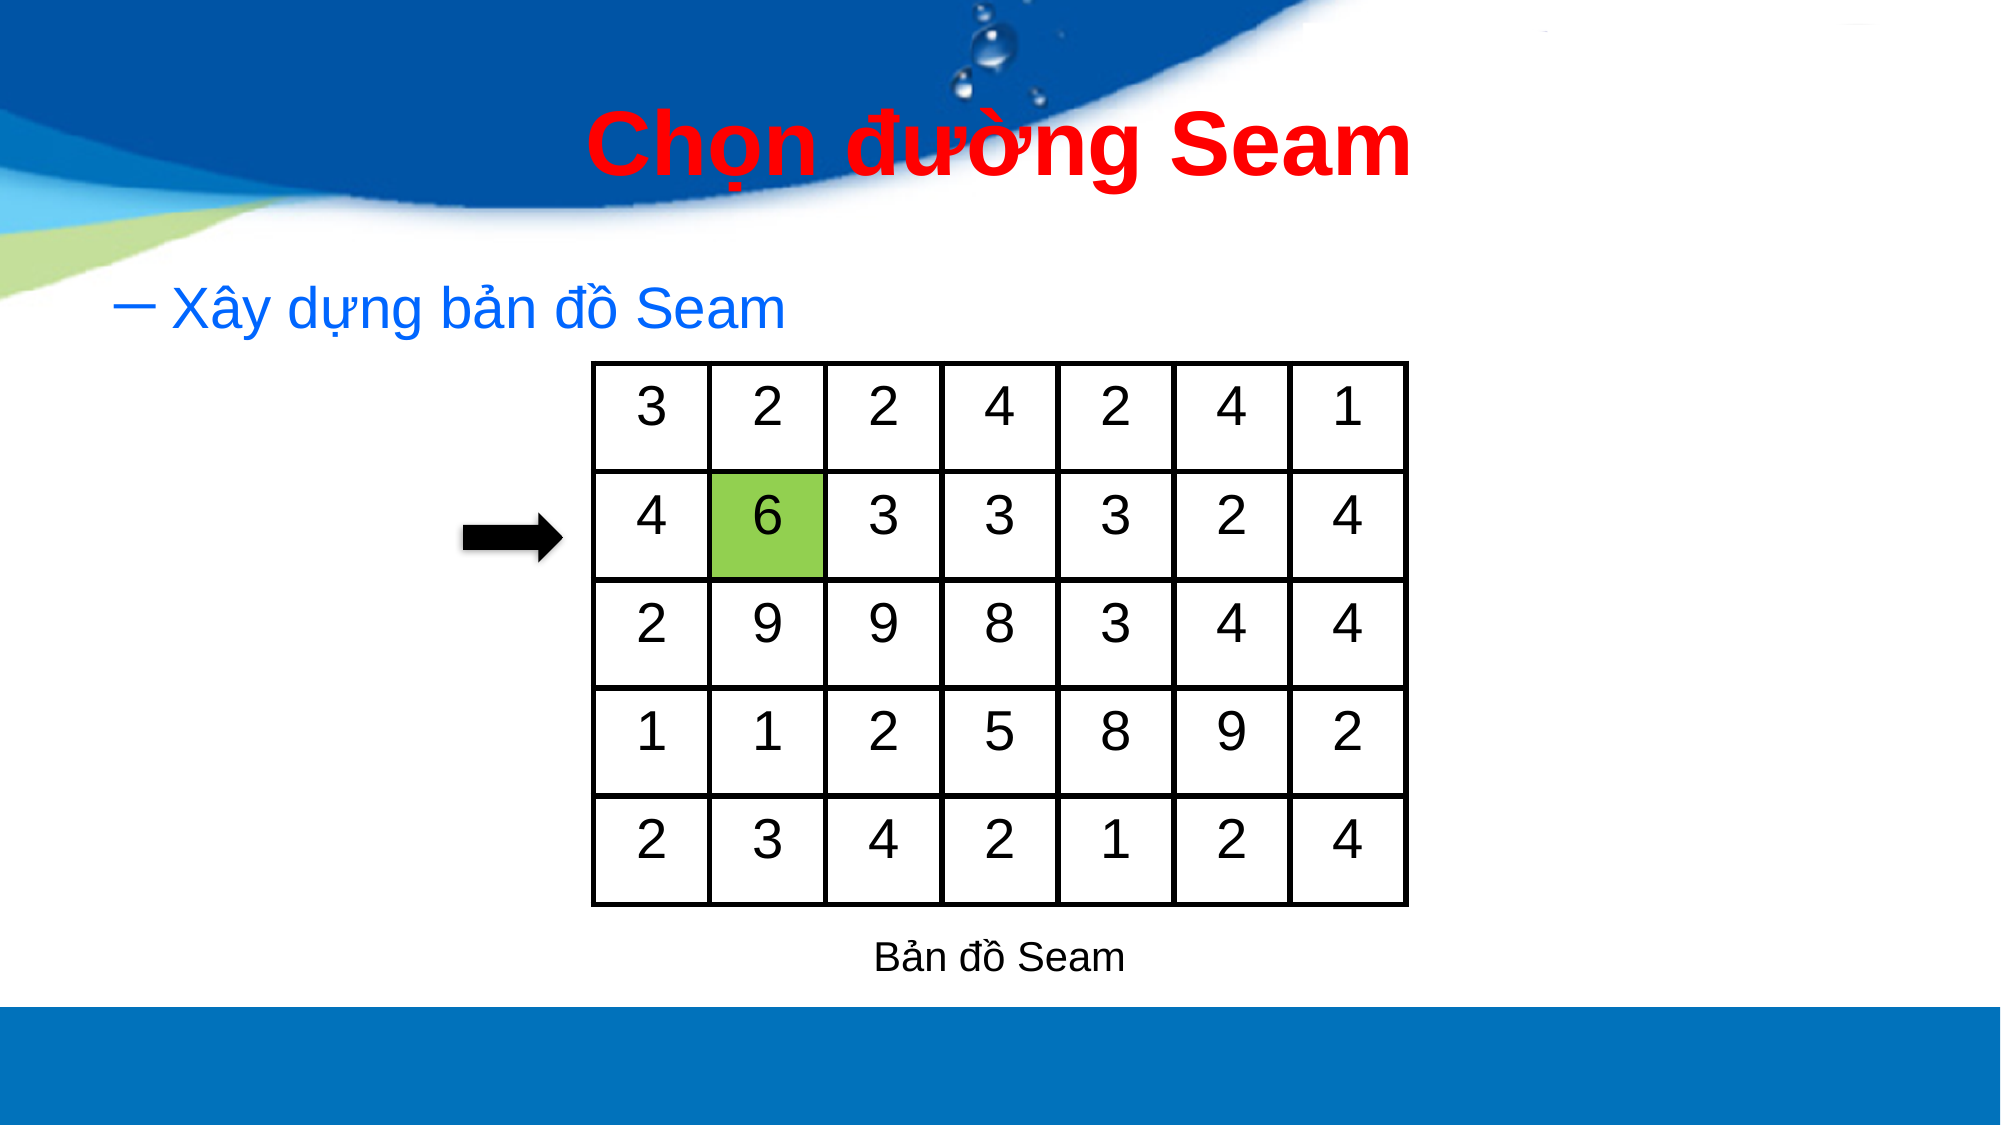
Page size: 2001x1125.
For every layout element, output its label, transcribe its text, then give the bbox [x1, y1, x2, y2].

table_cell 8 [1061, 691, 1171, 793]
table_cell 2 [828, 691, 939, 793]
list Xây dựng bản đồ Seam [99, 262, 1900, 1005]
table_cell 1 [712, 691, 823, 793]
table_cell 2 [1293, 691, 1403, 793]
table_header 2 [1061, 366, 1171, 469]
table_cell 4 [1177, 583, 1287, 685]
table_cell 3 [828, 474, 939, 577]
table_cell 6 [712, 474, 823, 577]
table_cell 4 [1293, 583, 1403, 685]
table_header 4 [1177, 366, 1287, 469]
table_cell 4 [1293, 474, 1403, 577]
table_cell 4 [596, 474, 707, 577]
table_cell 2 [596, 799, 707, 902]
table_cell 8 [945, 583, 1055, 685]
text_box Bản đồ Seam [858, 921, 1142, 987]
picture [0, 0, 2001, 1125]
text_box [462, 512, 564, 563]
table_cell 4 [1293, 799, 1403, 902]
table_cell 2 [945, 799, 1055, 902]
table_header 1 [1293, 366, 1403, 469]
table_cell 1 [596, 691, 707, 793]
table_cell 2 [1177, 799, 1287, 902]
table_cell 9 [712, 583, 823, 685]
table_cell 3 [1061, 474, 1171, 577]
table_cell 2 [596, 583, 707, 685]
table_cell 9 [828, 583, 939, 685]
table_cell 4 [828, 799, 939, 902]
table_cell 3 [712, 799, 823, 902]
table_cell 9 [1177, 691, 1287, 793]
table_cell 1 [1061, 799, 1171, 902]
title Chọn đường Seam [99, 45, 1900, 233]
table_header 2 [712, 366, 823, 469]
table_cell 3 [945, 474, 1055, 577]
table_cell 3 [1061, 583, 1171, 685]
table_header 3 [596, 366, 707, 469]
table_header 2 [828, 366, 939, 469]
table_cell 5 [945, 691, 1055, 793]
table_cell 2 [1177, 474, 1287, 577]
table_header 4 [945, 366, 1055, 469]
